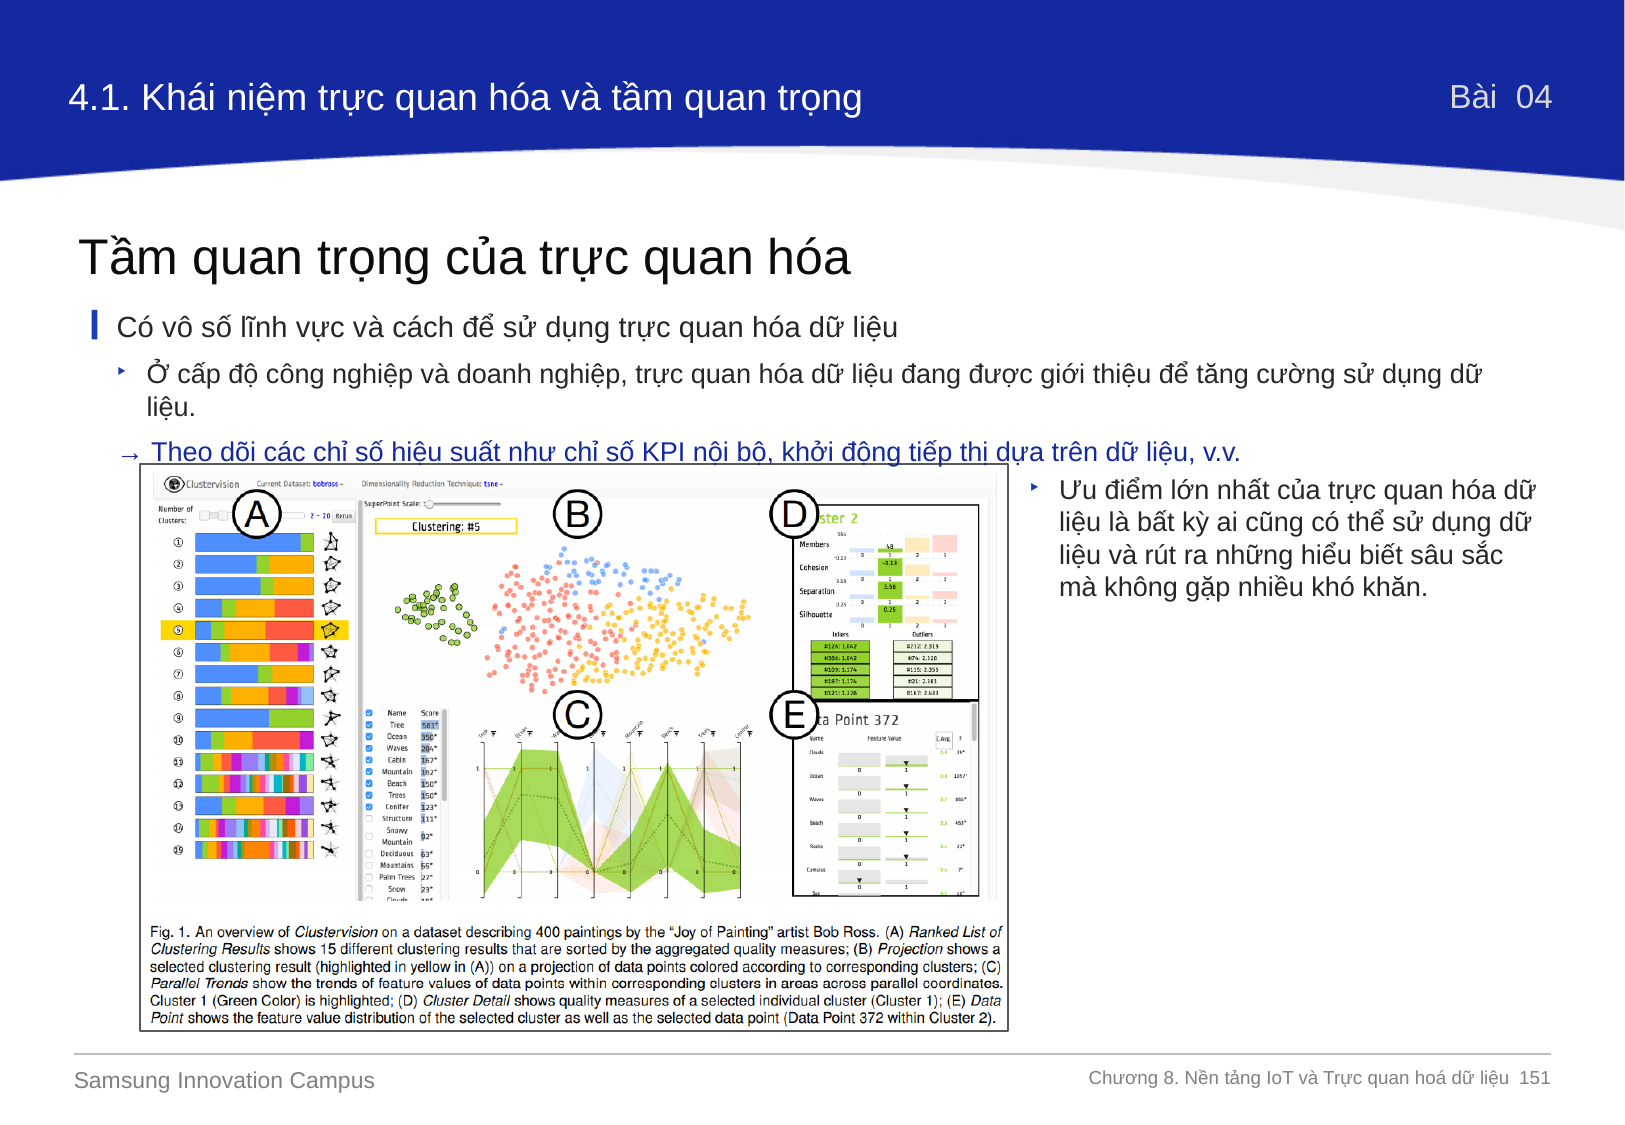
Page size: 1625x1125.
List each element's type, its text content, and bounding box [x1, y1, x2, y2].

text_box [67, 72, 1554, 119]
text_box Ưu điểm lớn nhất của trực quan hóa dữ liệu là bất kỳ ai cũng có thể sử dụng dữ liệu và rút ra những hiểu biết sâu sắc mà không gặp nhiều khó khăn. [1014, 464, 1554, 610]
picture [0, 0, 1625, 1125]
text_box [78, 223, 1557, 447]
